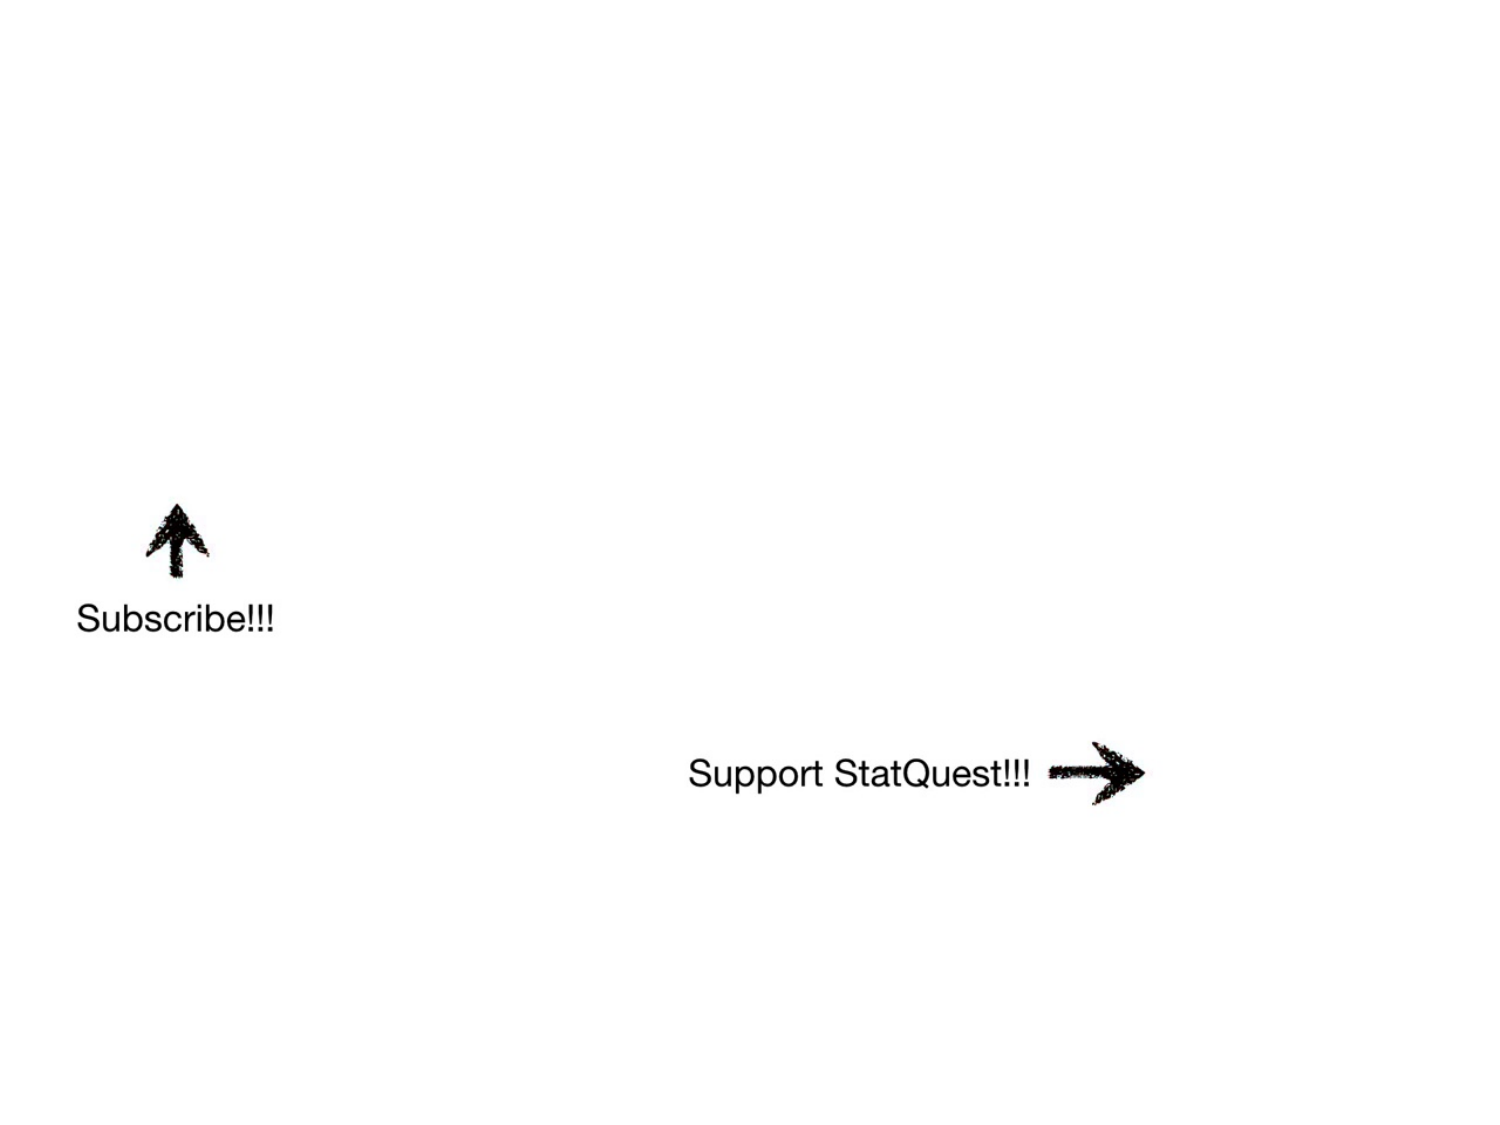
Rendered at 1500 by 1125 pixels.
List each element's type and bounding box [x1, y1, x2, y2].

picture [0, 140, 1500, 985]
